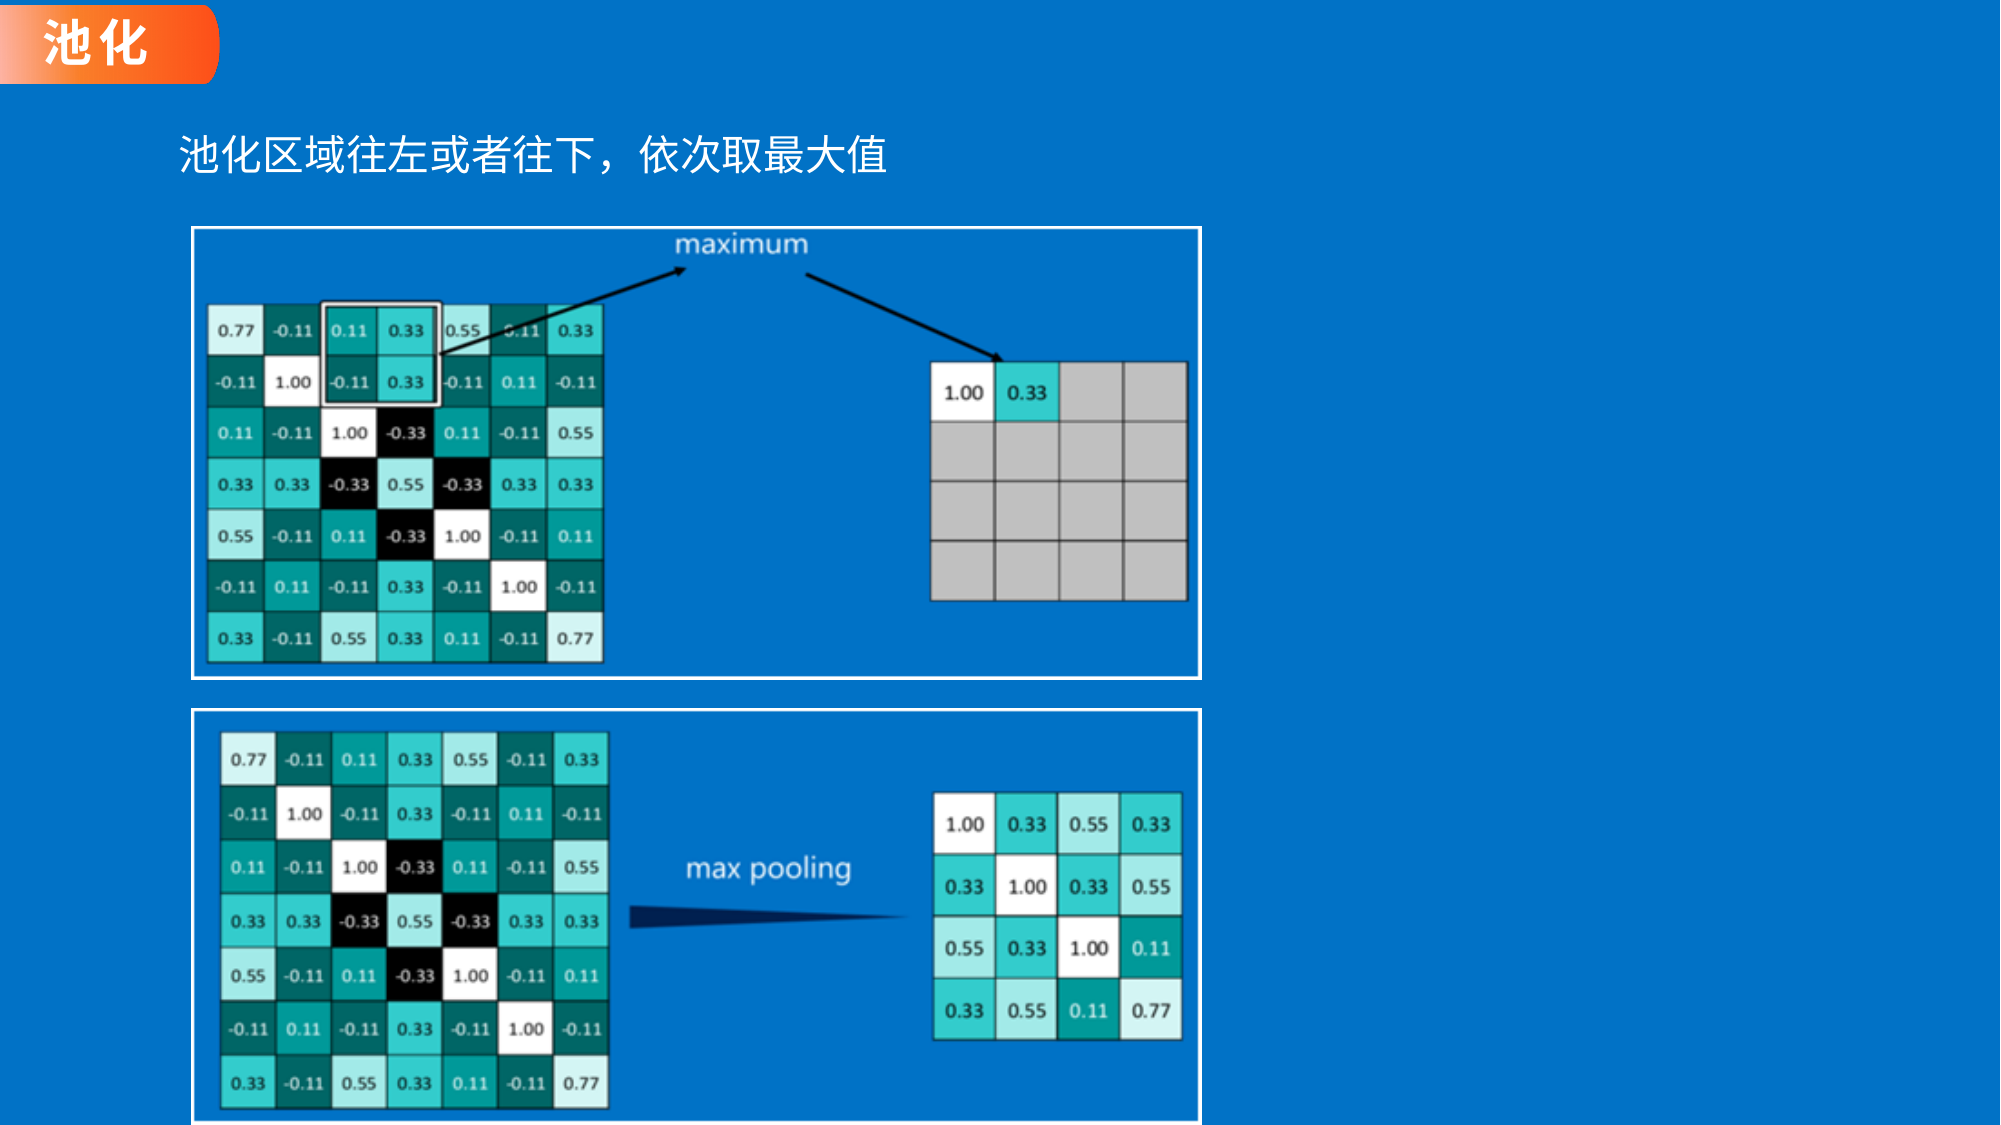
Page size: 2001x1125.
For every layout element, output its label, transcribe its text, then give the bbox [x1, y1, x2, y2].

text_box 池化区域往左或者往下，依次取最大值 [164, 96, 1437, 186]
picture [191, 708, 1202, 1125]
title 池化 [0, 5, 220, 84]
picture [191, 226, 1202, 680]
